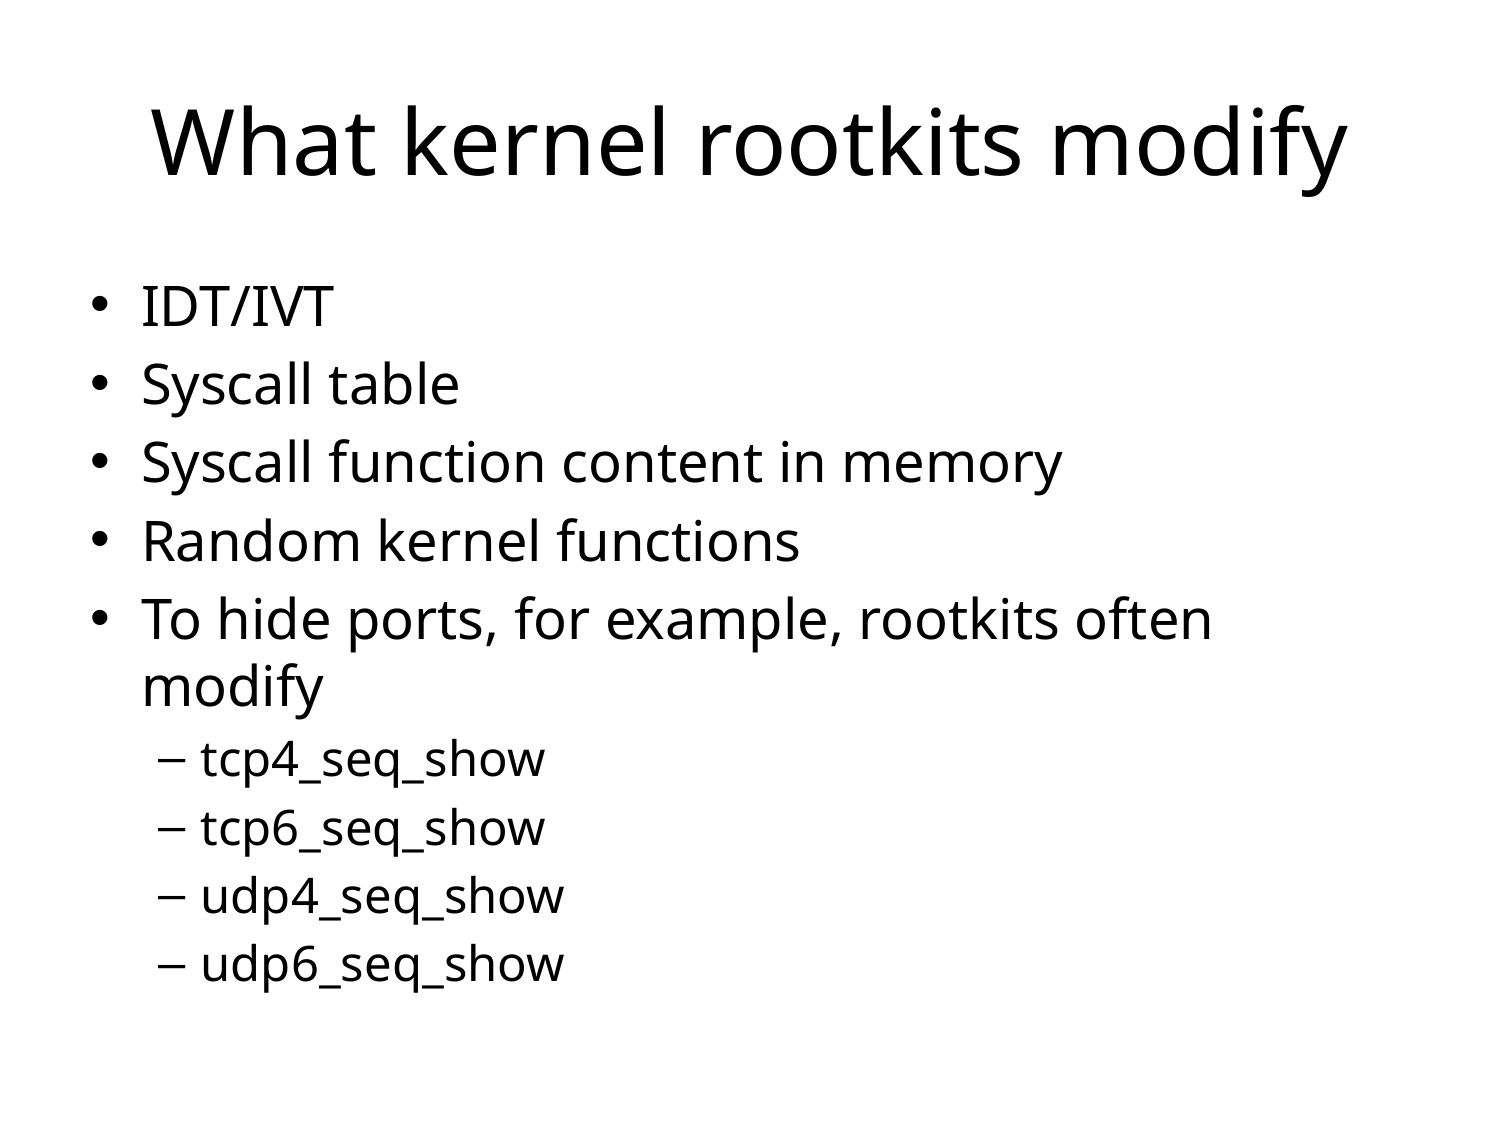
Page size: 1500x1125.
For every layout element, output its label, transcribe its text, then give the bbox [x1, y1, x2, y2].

list IDT/IVT Syscall table Syscall function content in memory Random kernel functions To hide ports, for example, rootkits often modify tcp4_seq_show tcp6_seq_show udp4_seq_show udp6_seq_show [75, 262, 1425, 1005]
title What kernel rootkits modify [75, 45, 1425, 233]
